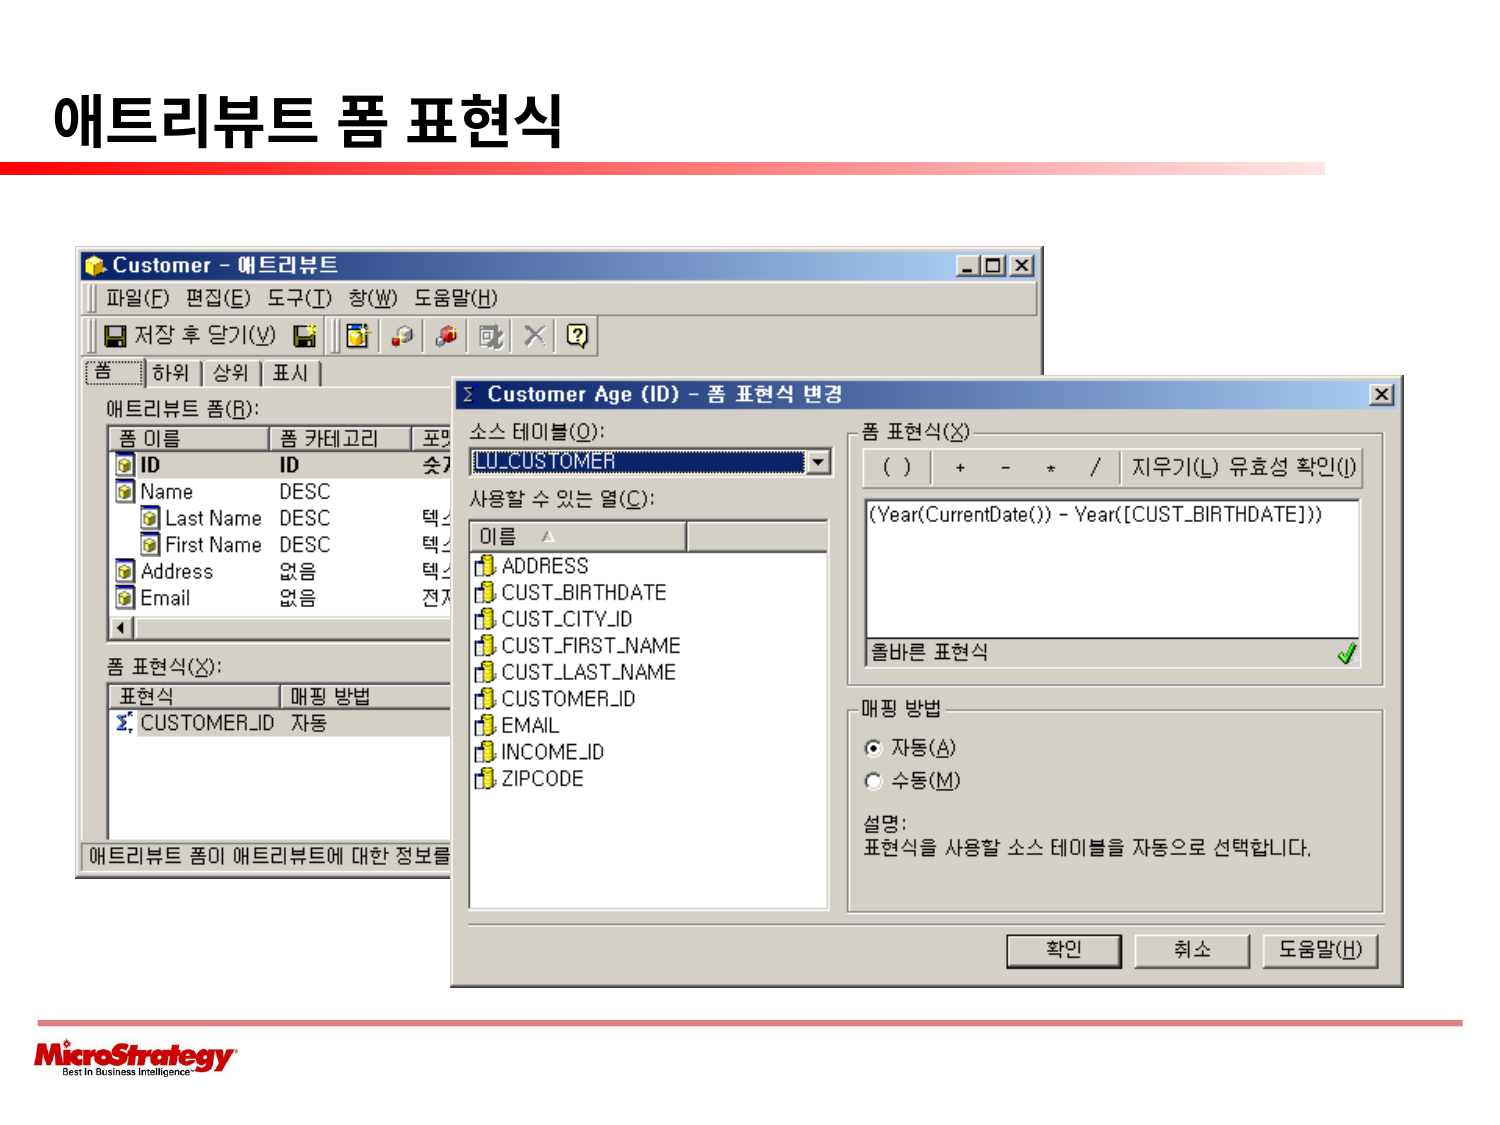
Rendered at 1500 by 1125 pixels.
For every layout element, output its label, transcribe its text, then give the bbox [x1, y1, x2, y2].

title 애트리뷰트 폼 표현식 [37, 37, 1463, 163]
picture [74, 245, 1404, 988]
picture [34, 1038, 238, 1077]
